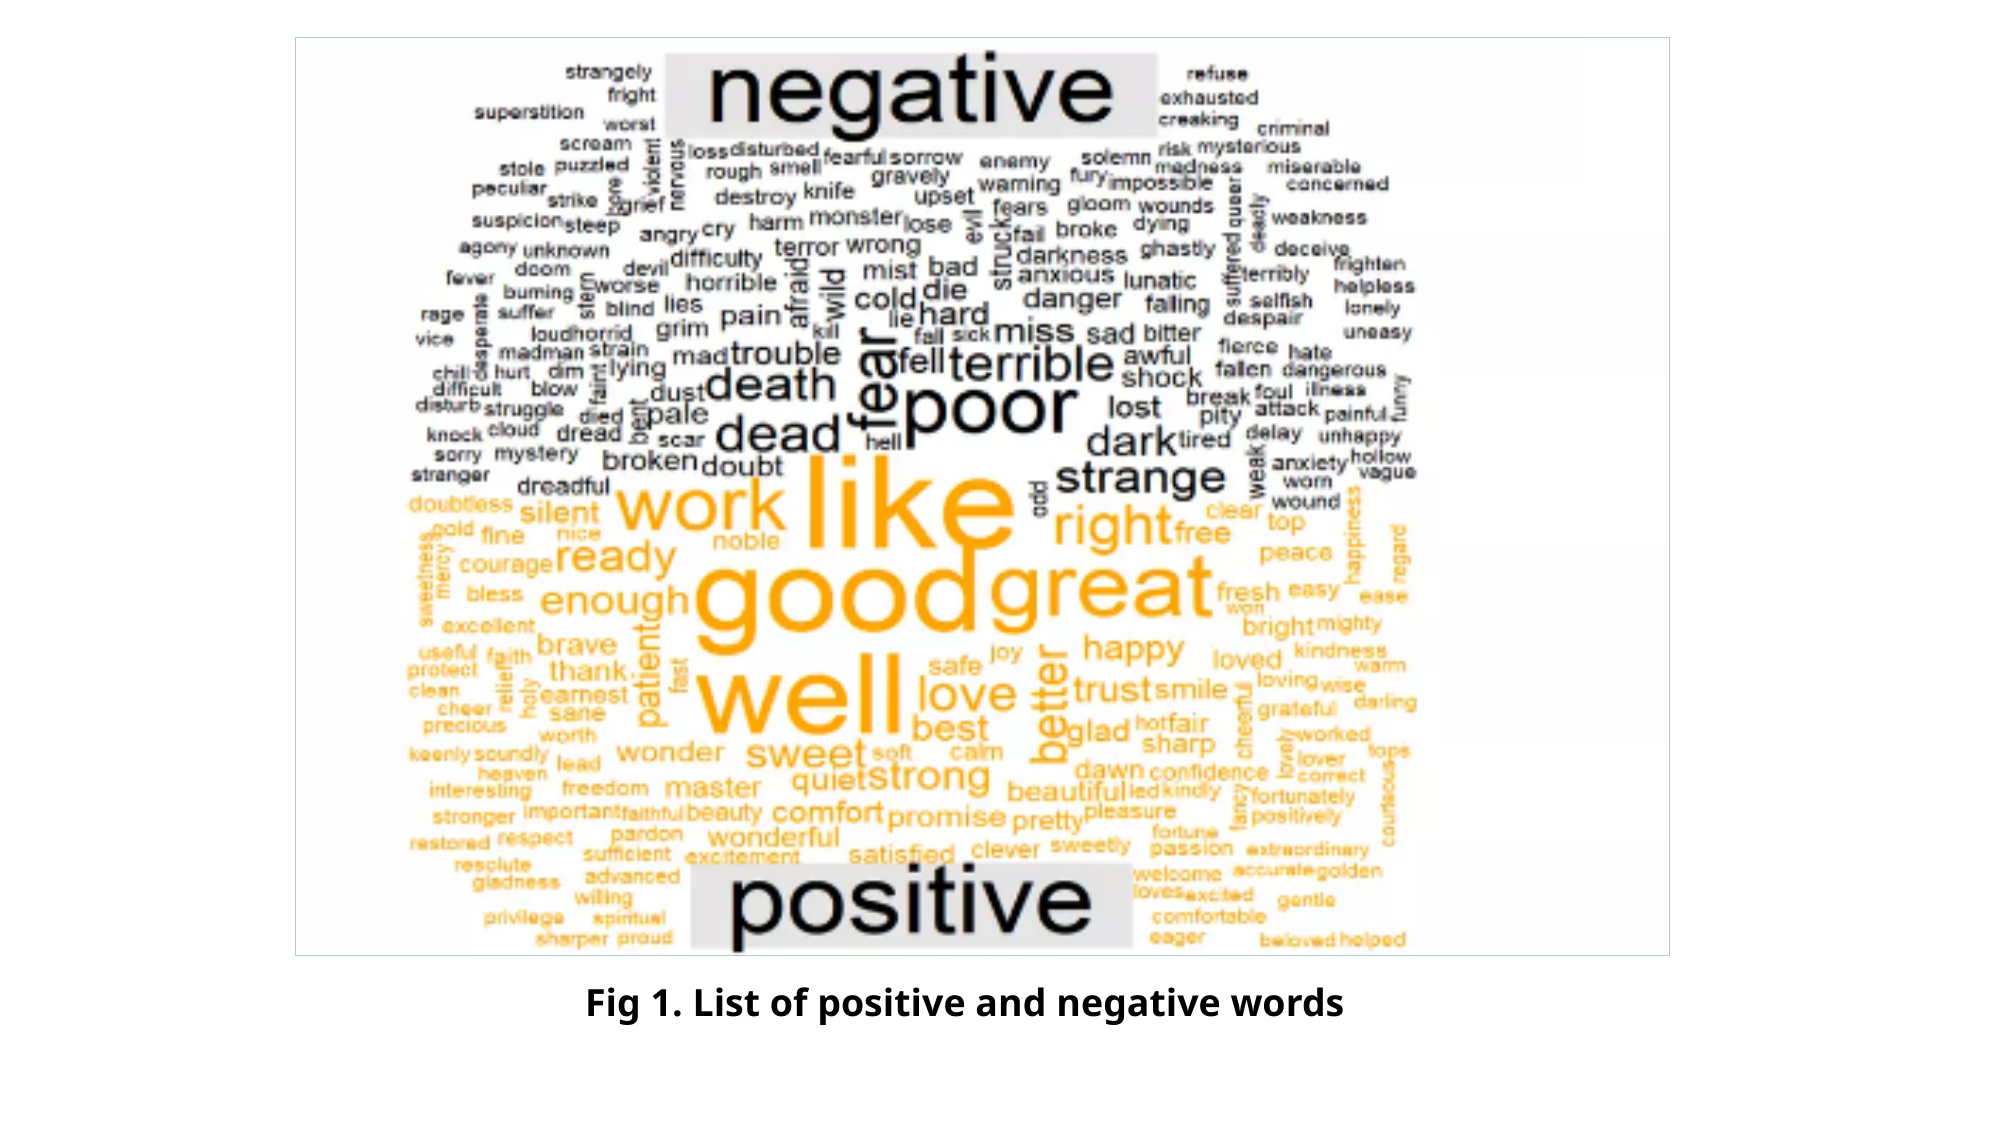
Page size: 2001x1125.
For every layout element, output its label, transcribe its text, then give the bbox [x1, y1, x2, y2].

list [294, 36, 1670, 957]
text_box Fig 1. List of positive and negative words [570, 971, 1371, 1032]
